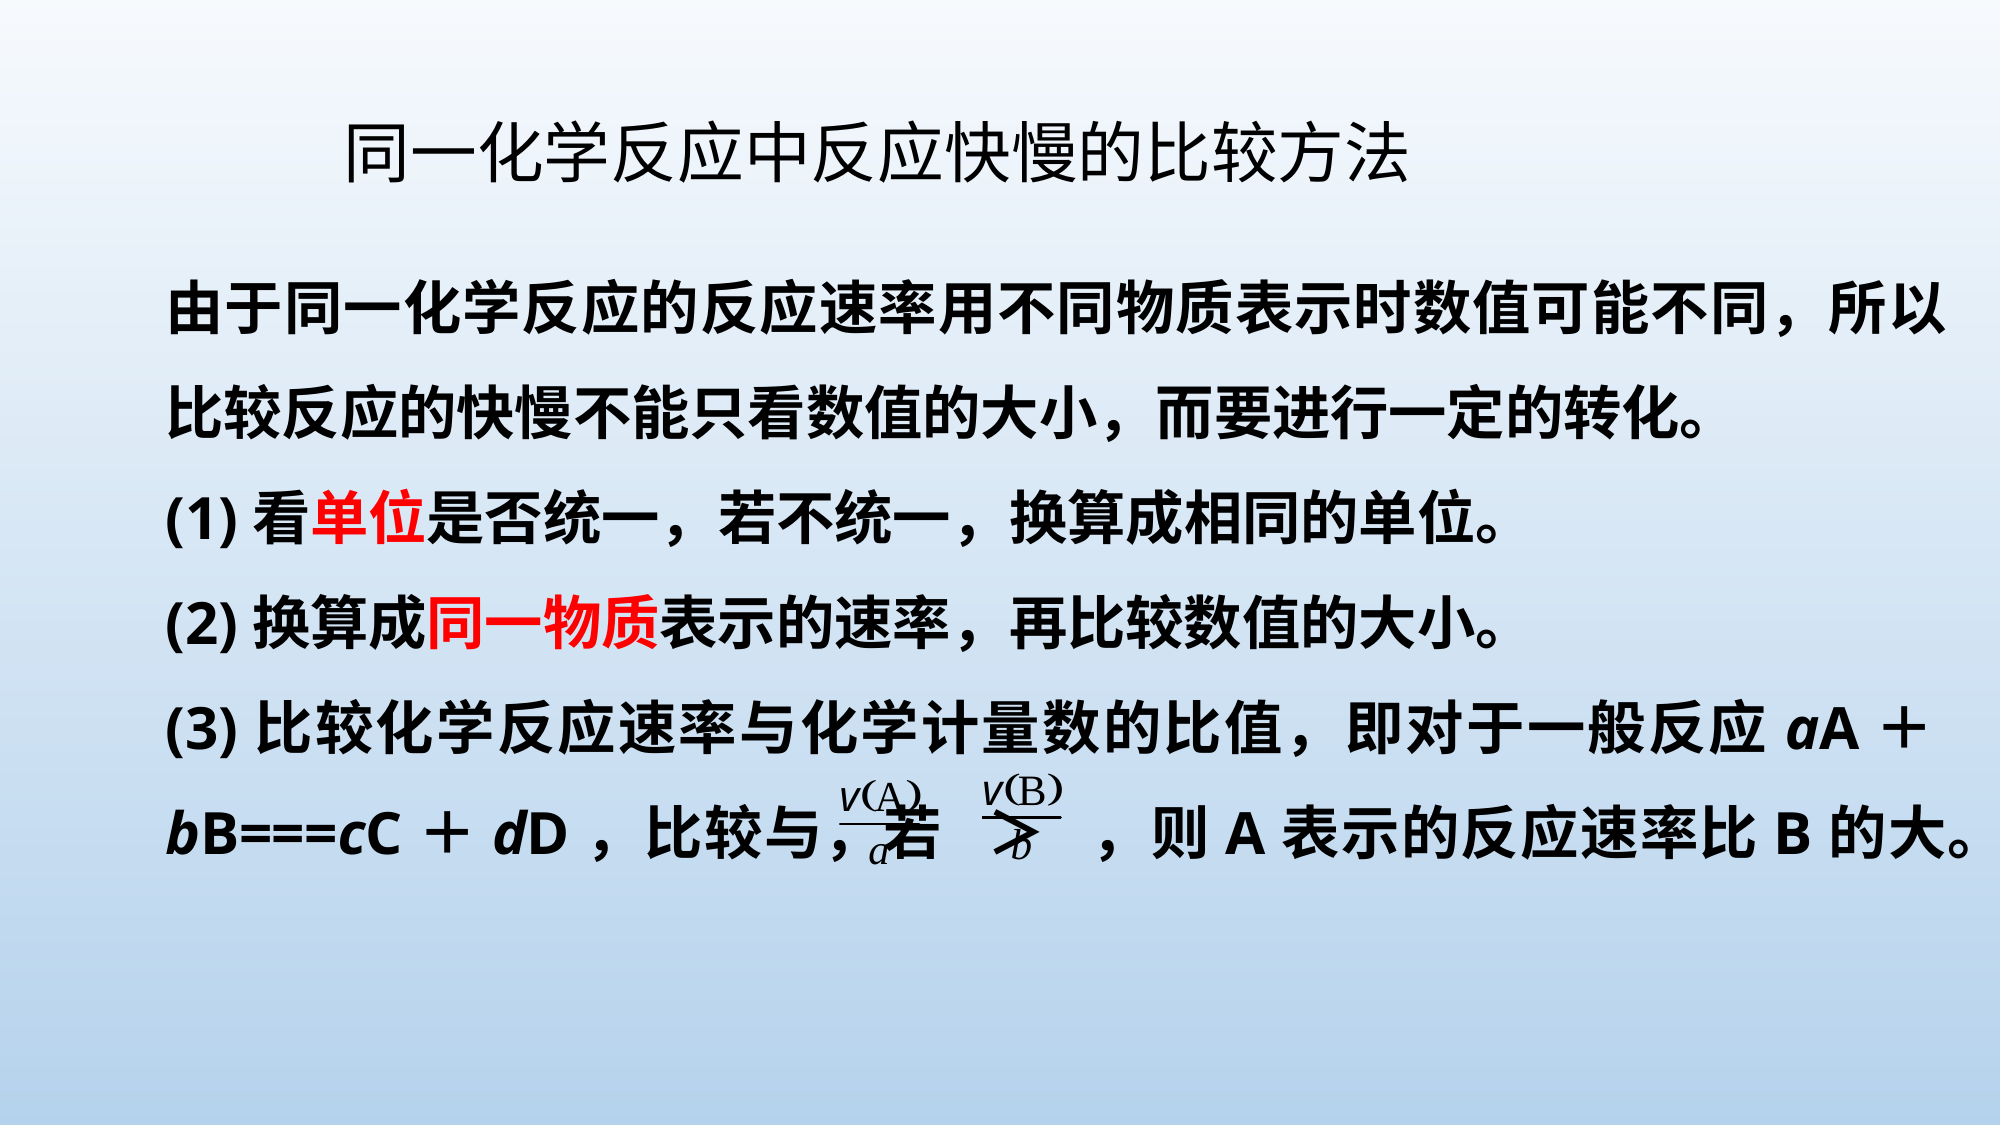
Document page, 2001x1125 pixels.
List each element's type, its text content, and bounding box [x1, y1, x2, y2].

text_box 同一化学反应中反应快慢的比较方法 [328, 63, 1427, 198]
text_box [150, 229, 1963, 987]
